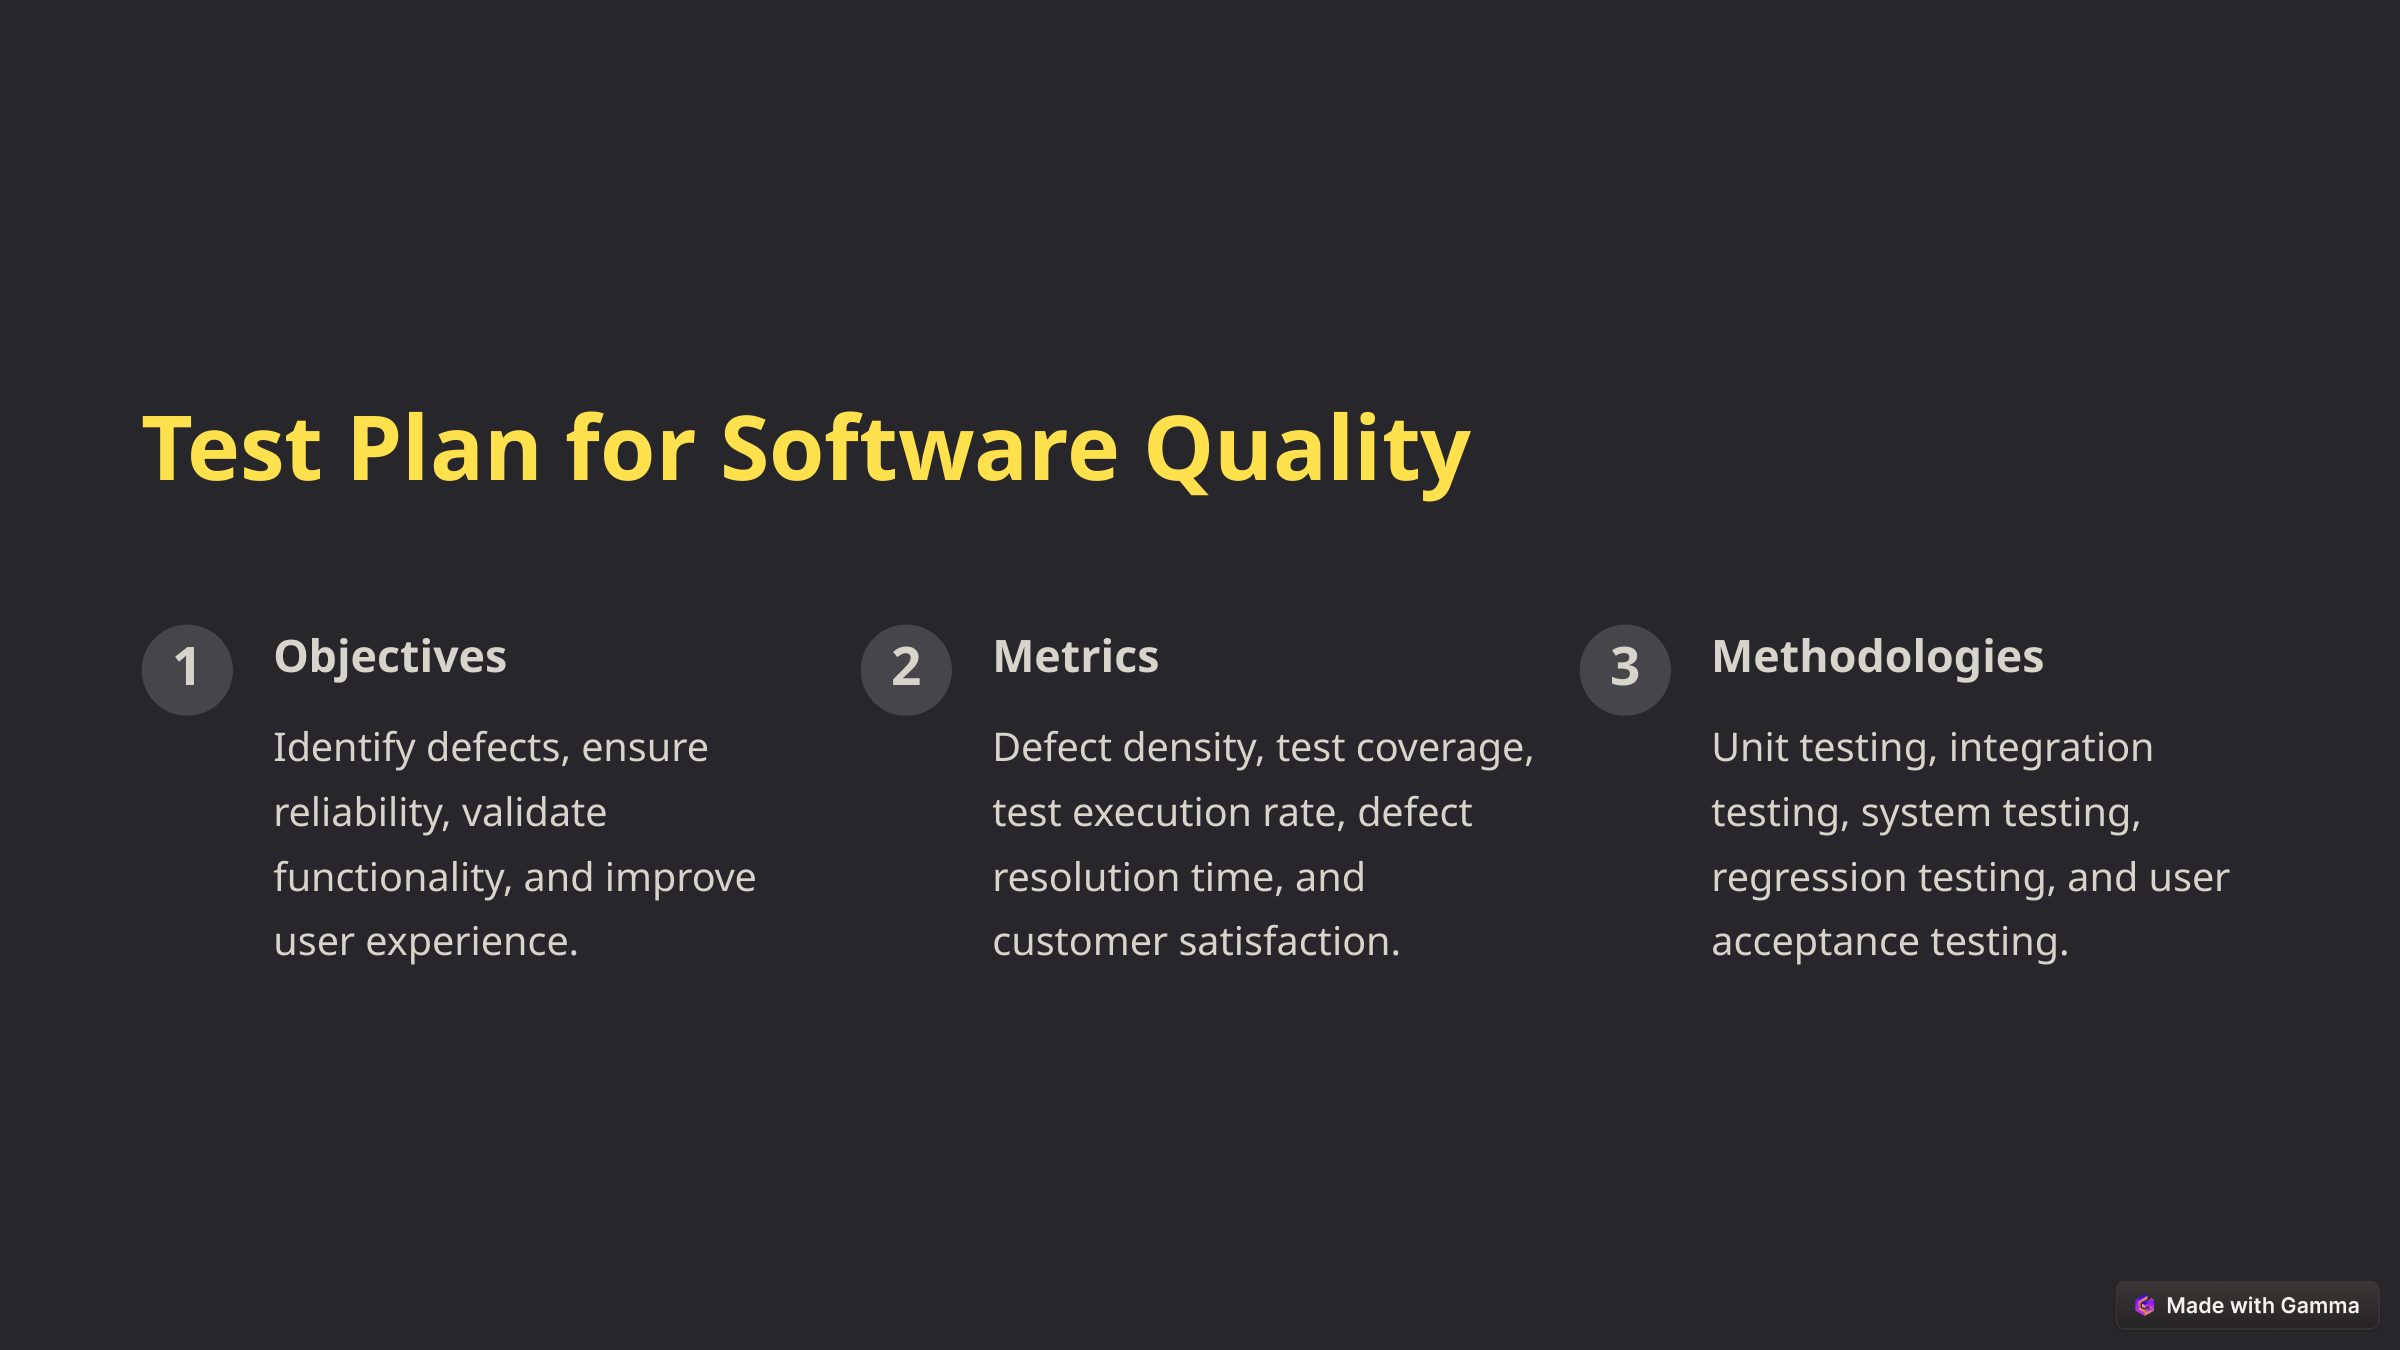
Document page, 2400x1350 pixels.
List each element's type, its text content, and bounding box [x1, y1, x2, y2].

text_box [141, 624, 233, 716]
text_box [860, 624, 952, 716]
text_box Unit testing, integration testing, system testing, regression testing, and user acceptance testing. [1711, 705, 2259, 965]
text_box Test Plan for Software Quality [141, 385, 1529, 499]
picture [2106, 1271, 2389, 1339]
text_box Objectives [273, 624, 724, 681]
text_box Defect density, test coverage, test execution rate, defect resolution time, and customer satisfaction. [992, 705, 1540, 965]
text_box [1579, 624, 1671, 716]
text_box 2 [890, 643, 923, 698]
text_box Identify defects, ensure reliability, validate functionality, and improve user experience. [273, 705, 821, 965]
text_box 3 [1609, 643, 1642, 698]
text_box Methodologies [1711, 624, 2162, 681]
text_box Metrics [992, 624, 1443, 681]
text_box 1 [176, 643, 198, 698]
